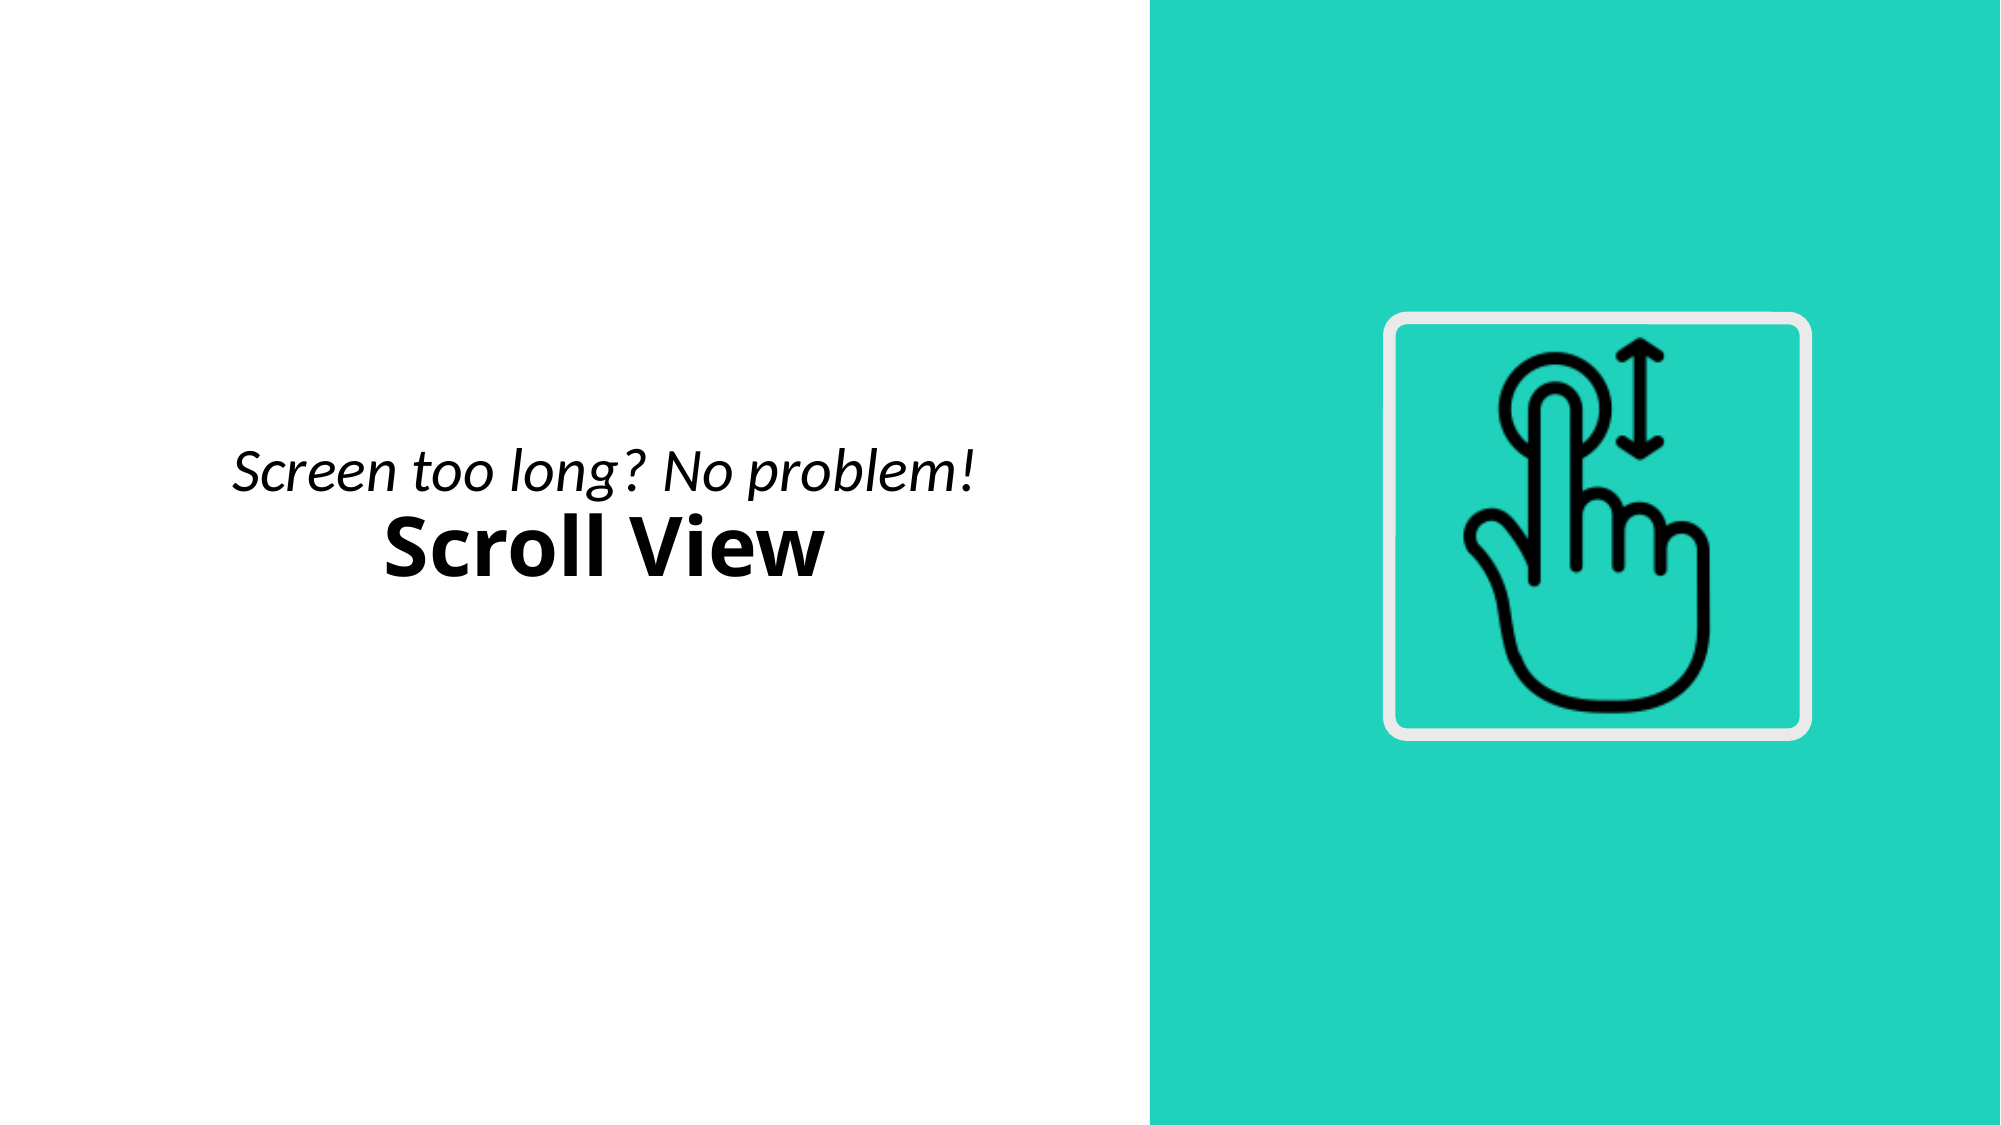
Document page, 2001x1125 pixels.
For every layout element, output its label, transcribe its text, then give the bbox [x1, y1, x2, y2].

text_box [1149, 0, 2000, 1125]
picture [1389, 317, 1807, 735]
title Screen too long? No problem! Scroll View [162, 363, 1049, 581]
